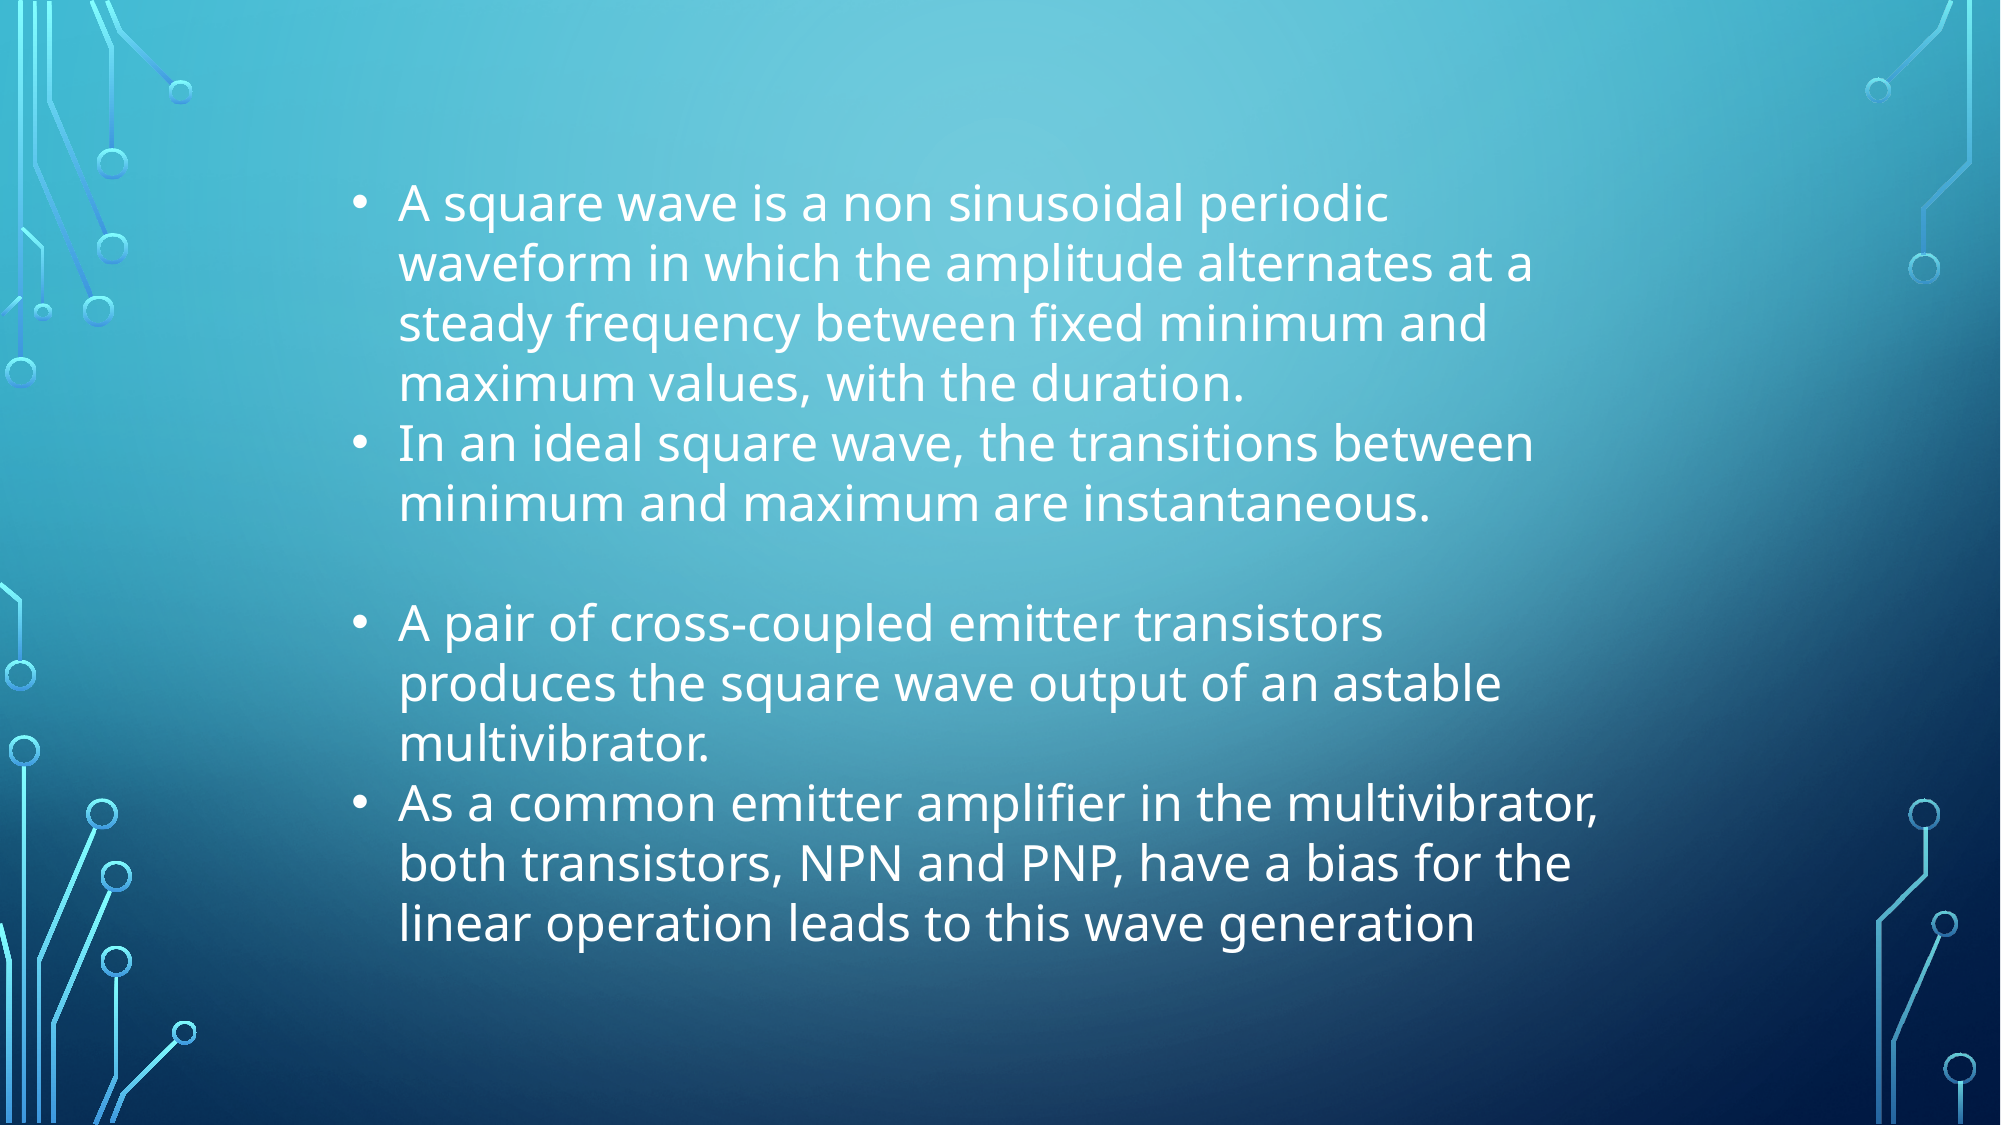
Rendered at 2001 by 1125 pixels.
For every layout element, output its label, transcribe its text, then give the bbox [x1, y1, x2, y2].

text_box A square wave is a non sinusoidal periodic waveform in which the amplitude alternates at a steady frequency between fixed minimum and maximum values, with the duration. In an ideal square wave, the transitions between minimum and maximum are instantaneous. A pair of cross-coupled emitter transistors produces the square wave output of an astable multivibrator. As a common emitter amplifier in the multivibrator, both transistors, NPN and PNP, have a bias for the linear operation leads to this wave generation [336, 163, 1617, 959]
